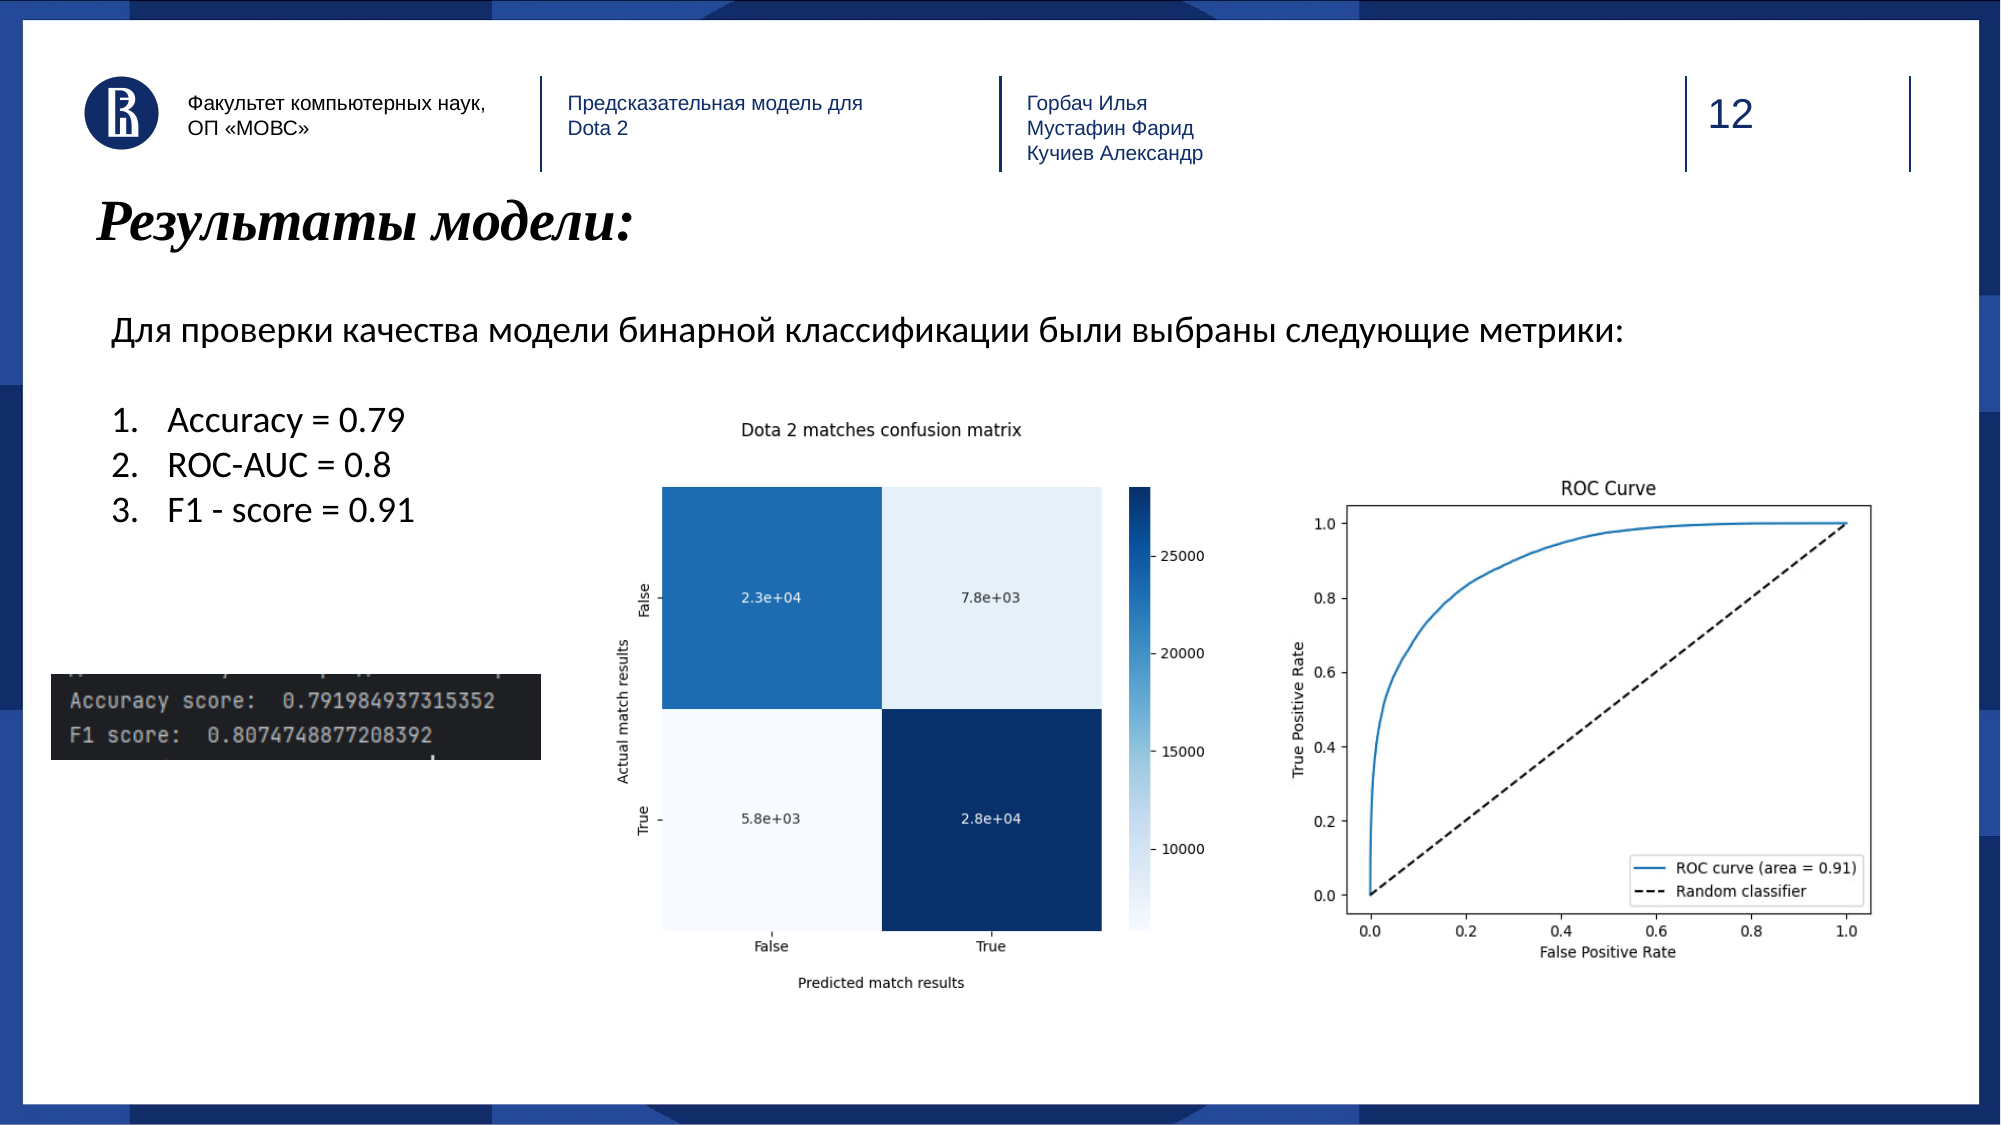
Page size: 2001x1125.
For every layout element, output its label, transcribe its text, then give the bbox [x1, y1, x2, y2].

list Горбач Илья Мустафин Фарид Кучиев Александр [1026, 90, 1367, 157]
title Результаты модели: [96, 182, 957, 297]
list Предсказательная модель для Dota 2 [567, 90, 907, 157]
list Факультет компьютерных наук, ОП «МОВС» [187, 90, 500, 159]
picture [0, 0, 2001, 1125]
text_box Для проверки качества модели бинарной классификации были выбраны следующие метрики: Accuracy = 0.79 ROC-AUC = 0.8 F1 - score = 0.91 [96, 297, 1807, 538]
